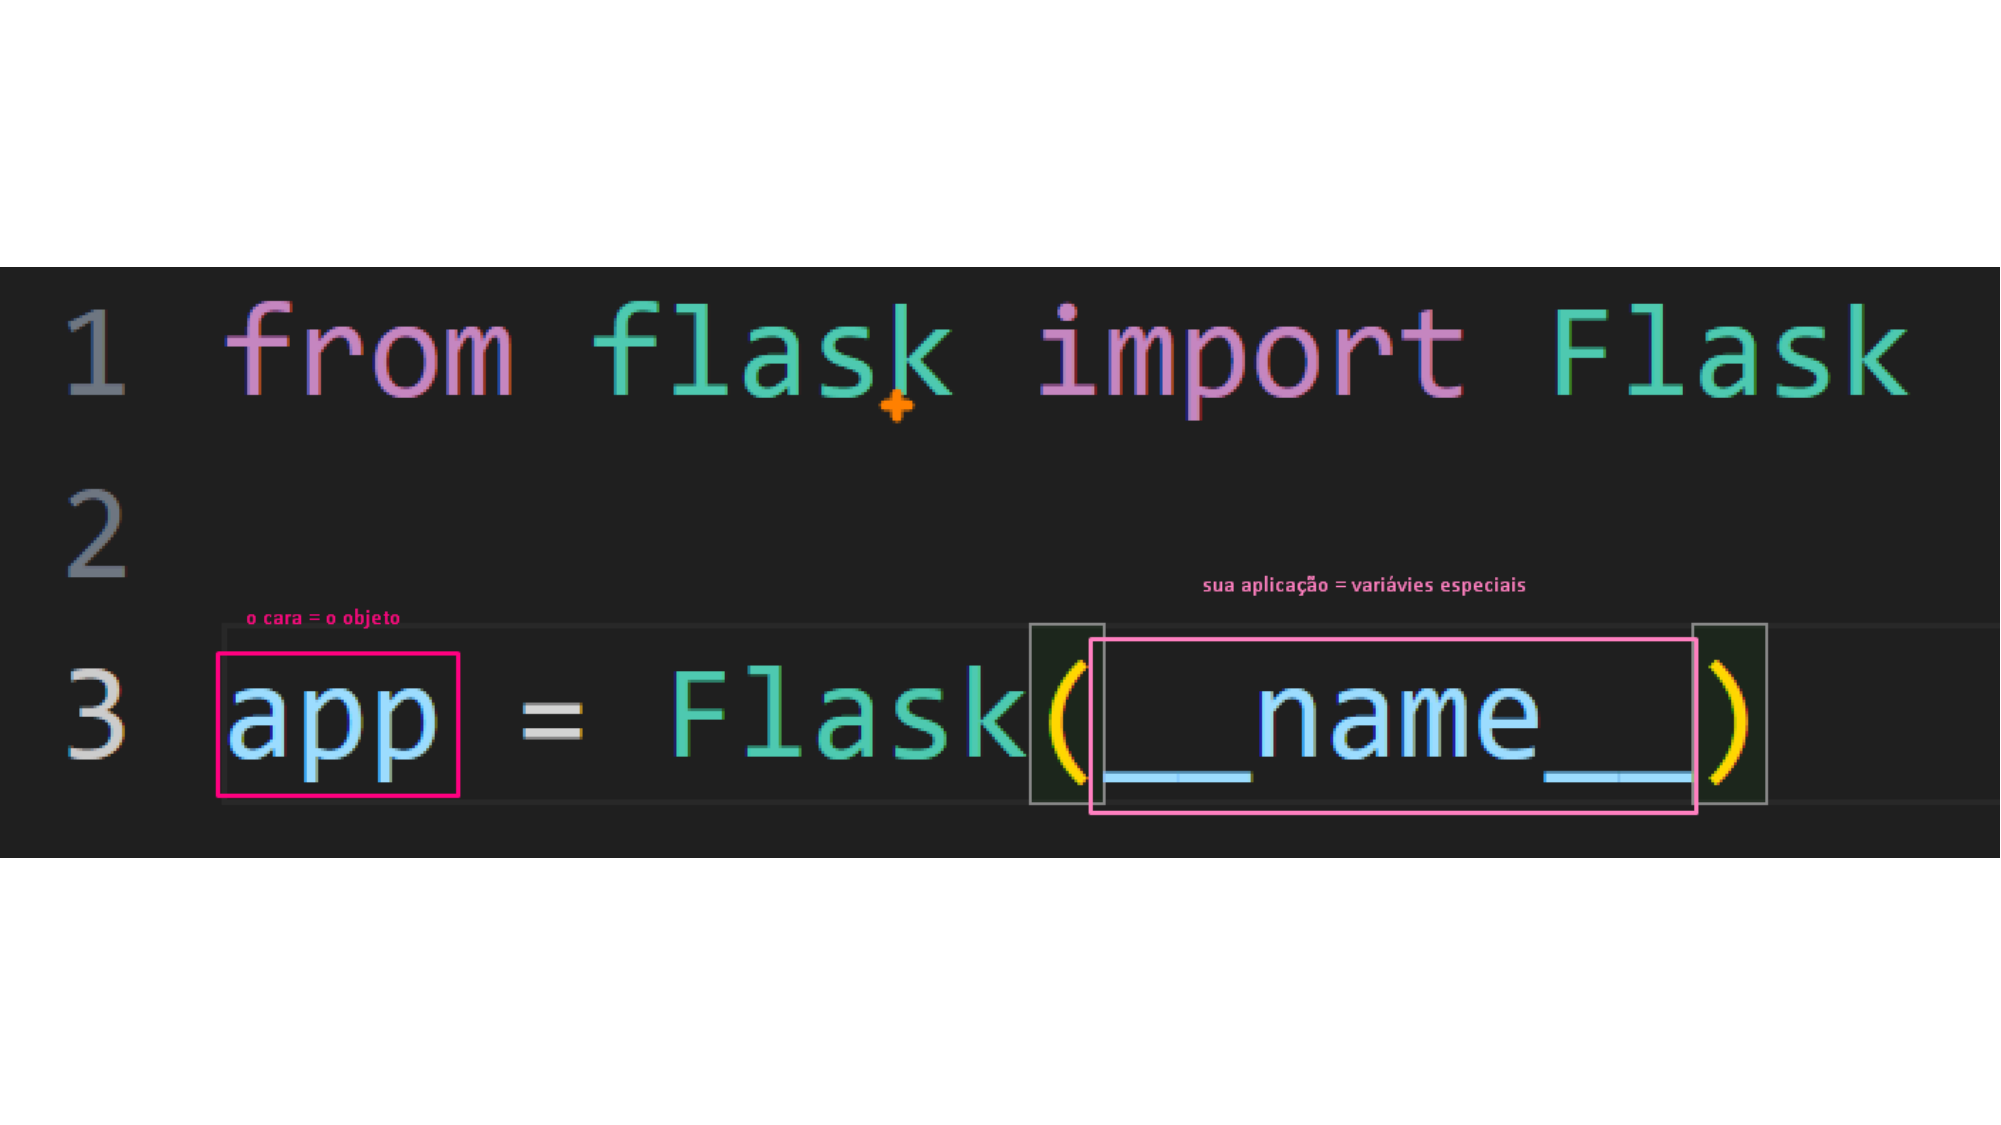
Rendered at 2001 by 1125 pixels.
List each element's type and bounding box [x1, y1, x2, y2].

picture [0, 267, 2000, 858]
